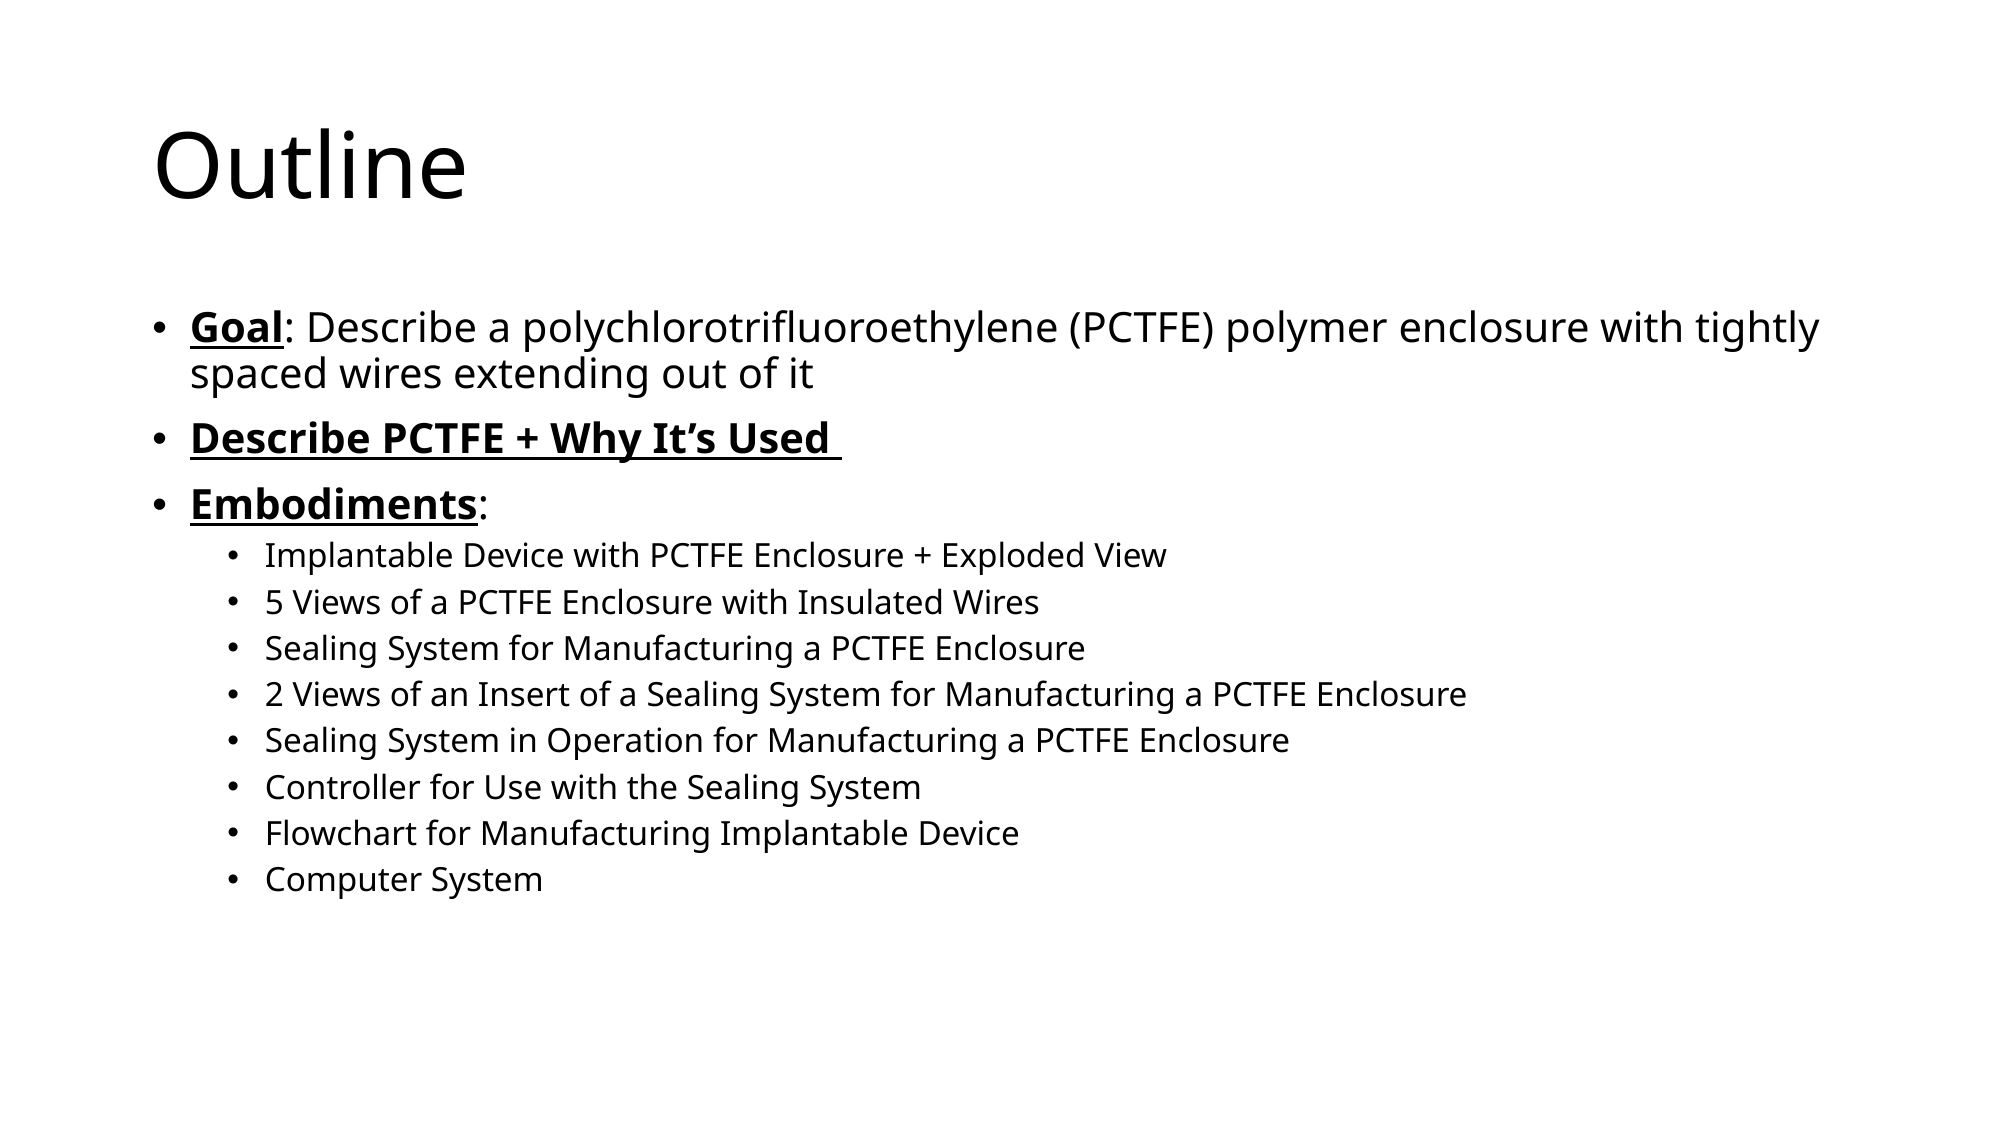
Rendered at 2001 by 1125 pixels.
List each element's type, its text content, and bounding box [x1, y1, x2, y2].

list Goal: Describe a polychlorotrifluoroethylene (PCTFE) polymer enclosure with tightly spaced wires extending out of it Describe PCTFE + Why It’s Used Embodiments: Implantable Device with PCTFE Enclosure + Exploded View 5 Views of a PCTFE Enclosure with Insulated Wires Sealing System for Manufacturing a PCTFE Enclosure 2 Views of an Insert of a Sealing System for Manufacturing a PCTFE Enclosure Sealing System in Operation for Manufacturing a PCTFE Enclosure Controller for Use with the Sealing System Flowchart for Manufacturing Implantable Device Computer System [137, 299, 1863, 1014]
title Outline [137, 59, 1863, 278]
